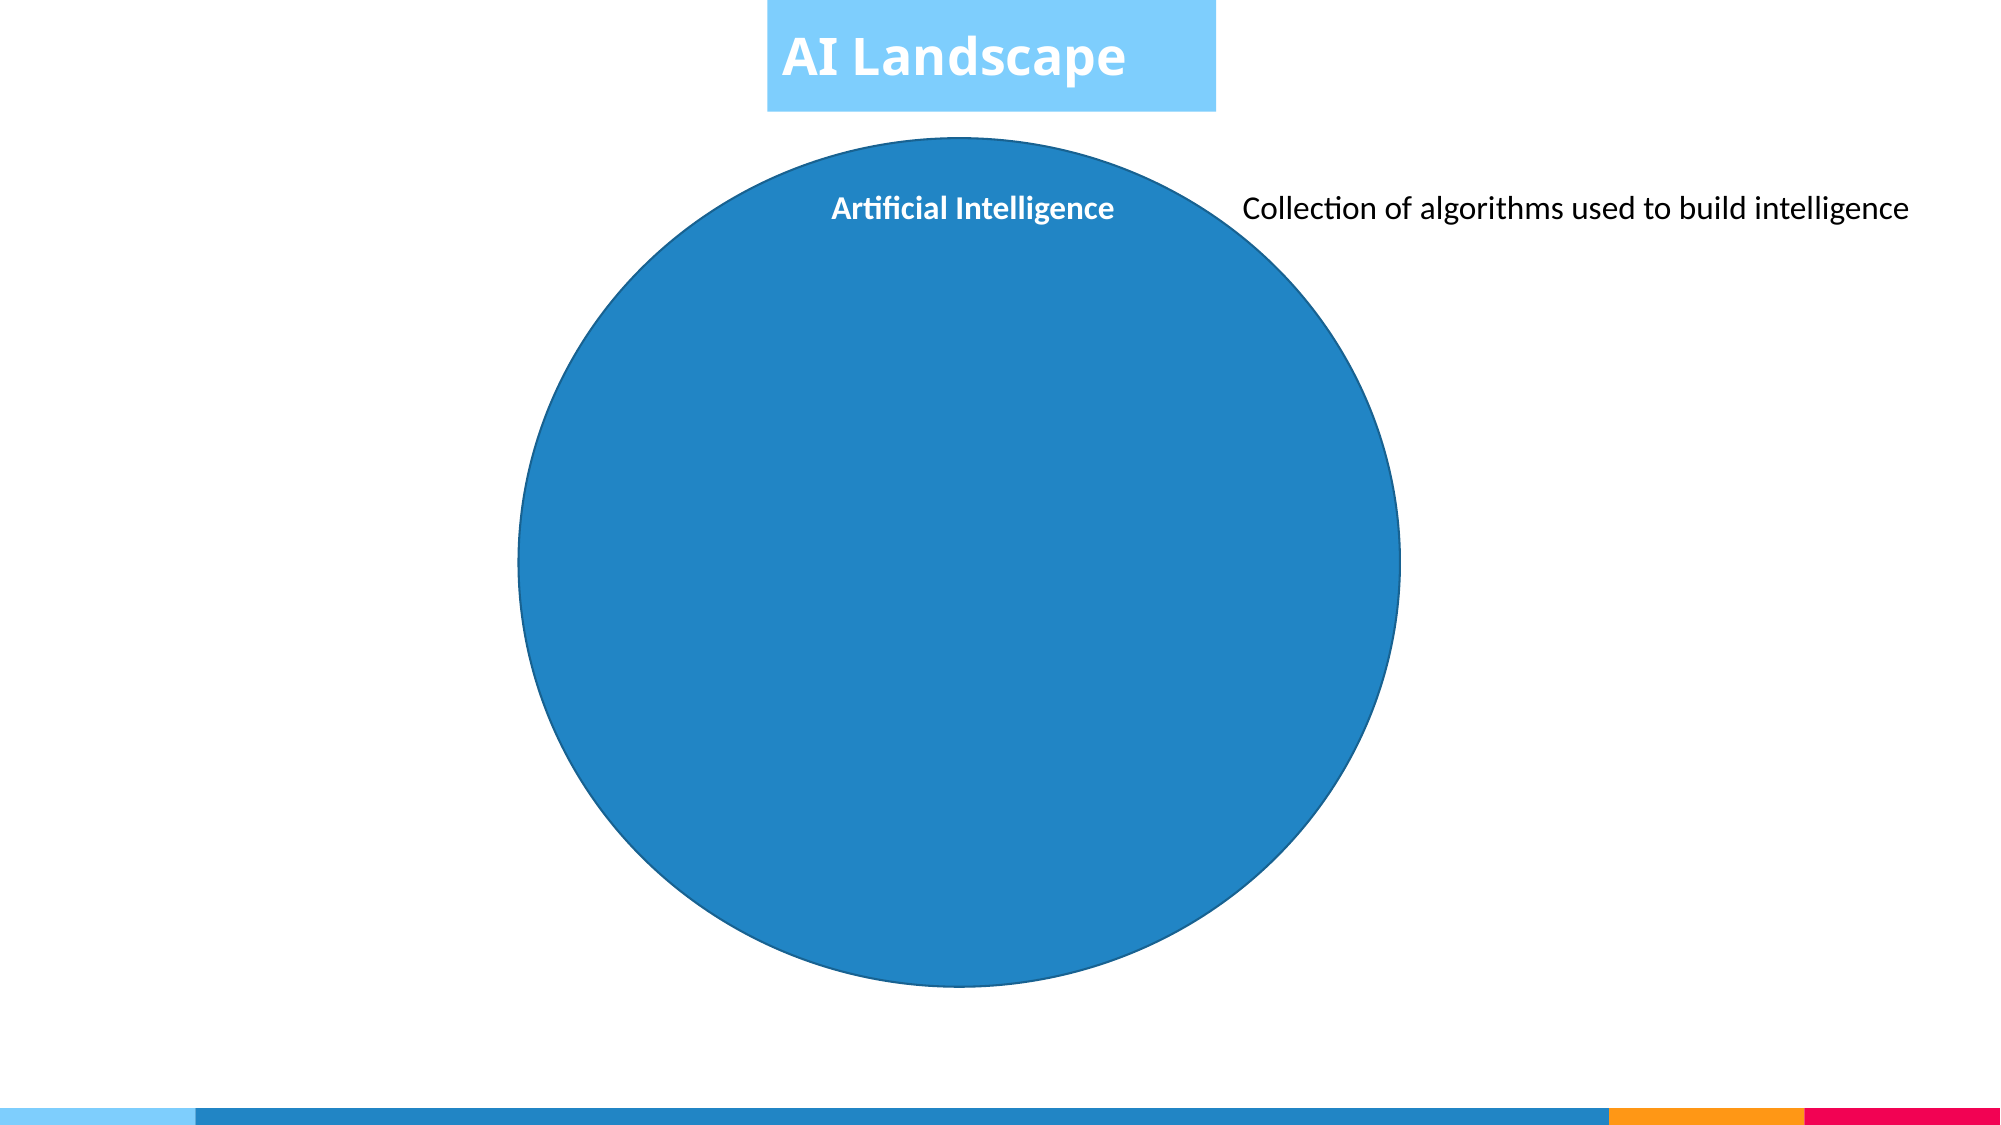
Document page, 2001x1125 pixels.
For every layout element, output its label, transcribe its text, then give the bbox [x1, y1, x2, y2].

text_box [518, 138, 1949, 987]
title AI Landscape [767, 0, 1217, 112]
